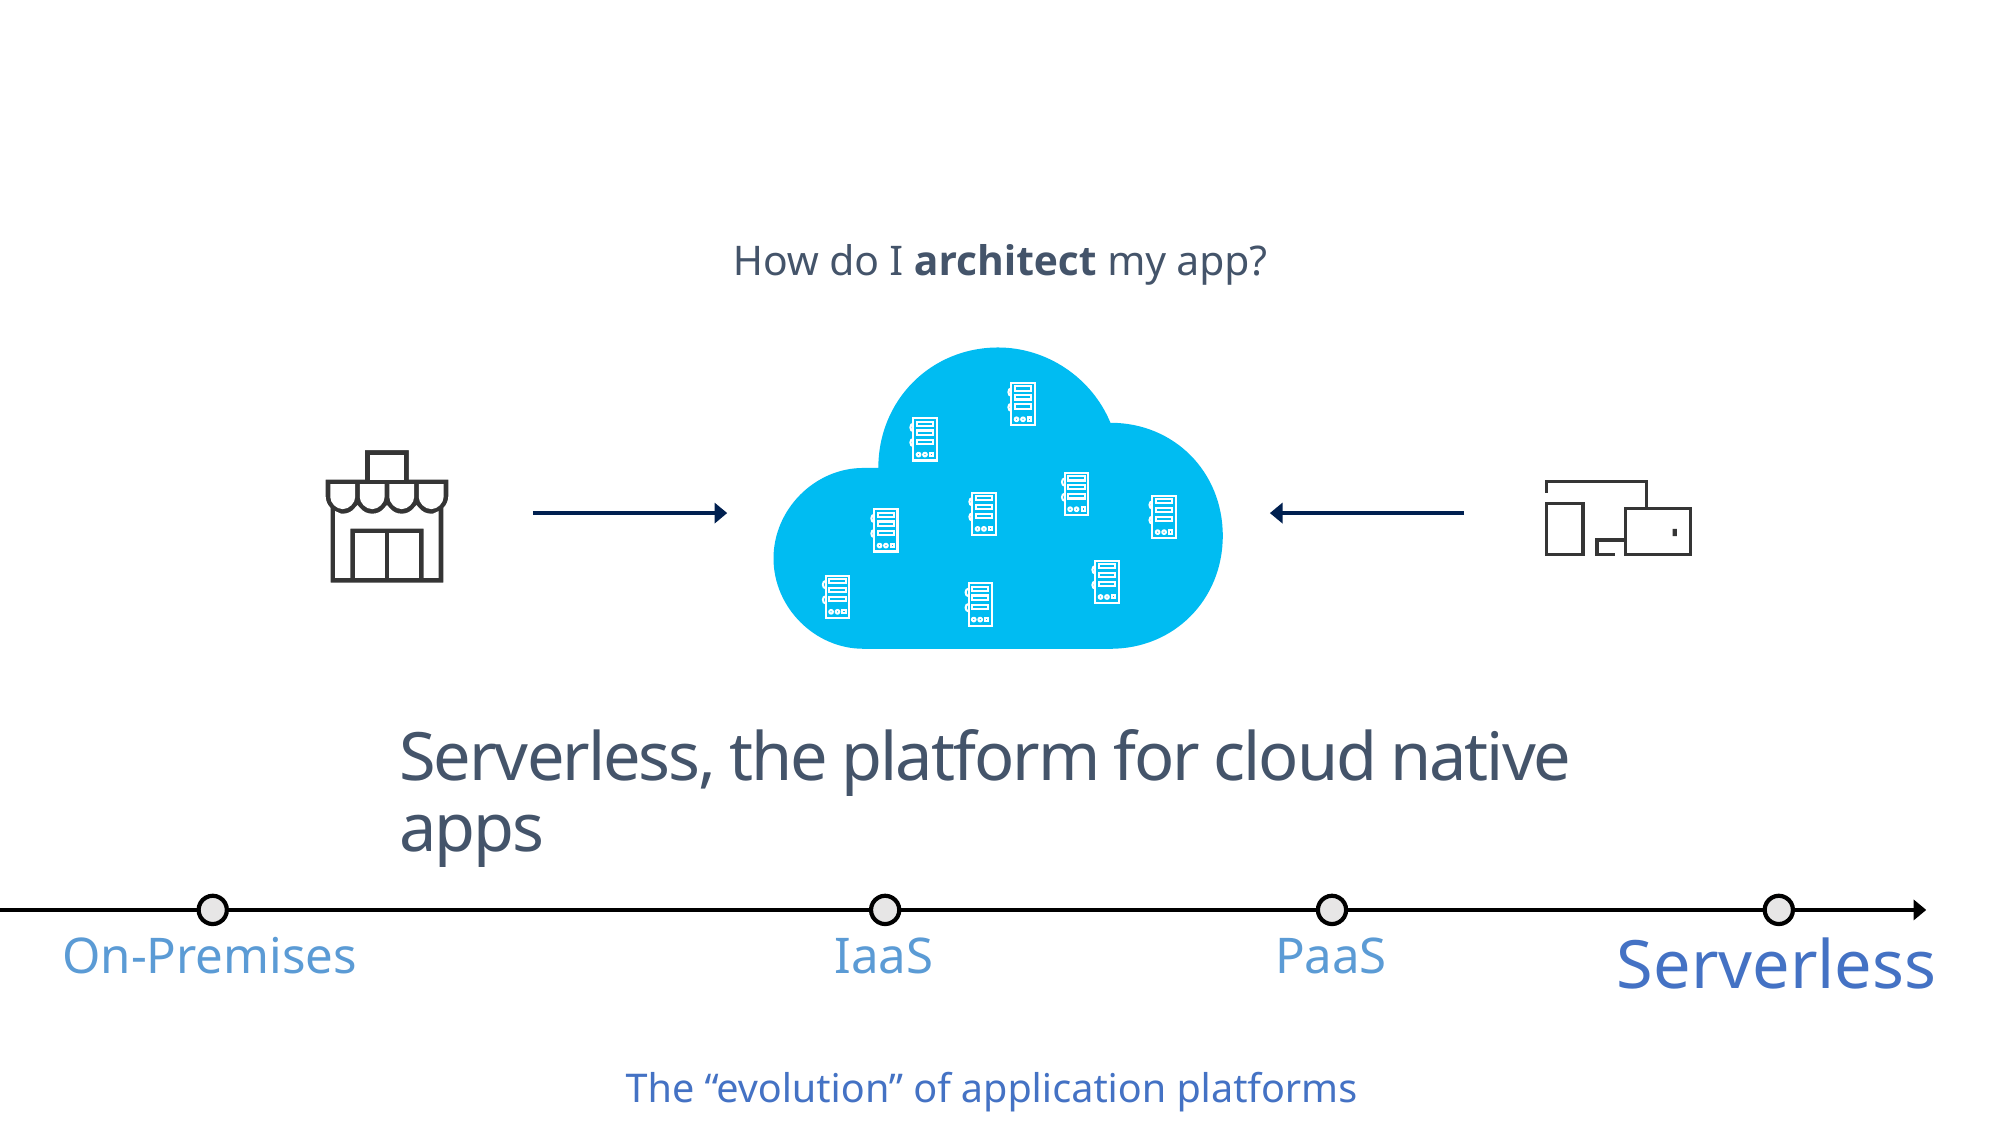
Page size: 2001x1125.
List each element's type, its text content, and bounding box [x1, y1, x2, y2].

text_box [1149, 495, 1176, 539]
text_box Serverless, the platform for cloud native apps [375, 707, 1625, 855]
text_box IaaS [805, 912, 963, 1008]
text_box [1764, 895, 1794, 907]
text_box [1061, 473, 1089, 516]
text_box On-Premises [33, 912, 387, 1008]
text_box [969, 492, 996, 535]
text_box [1317, 911, 1347, 925]
text_box The “evolution” of application platforms [610, 1060, 1390, 1114]
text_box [1507, 409, 1724, 625]
text_box [198, 911, 228, 925]
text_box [910, 418, 937, 461]
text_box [871, 509, 898, 552]
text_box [1008, 383, 1035, 426]
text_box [282, 409, 498, 625]
text_box [870, 895, 900, 909]
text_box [1092, 560, 1119, 603]
text_box Serverless [1587, 907, 1967, 1027]
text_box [822, 575, 850, 618]
text_box [870, 911, 900, 925]
text_box [198, 895, 228, 909]
text_box How do I architect my app? [504, 227, 1496, 292]
text_box [773, 347, 1223, 649]
text_box [1317, 895, 1347, 909]
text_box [965, 583, 992, 626]
text_box PaaS [1245, 912, 1417, 1008]
